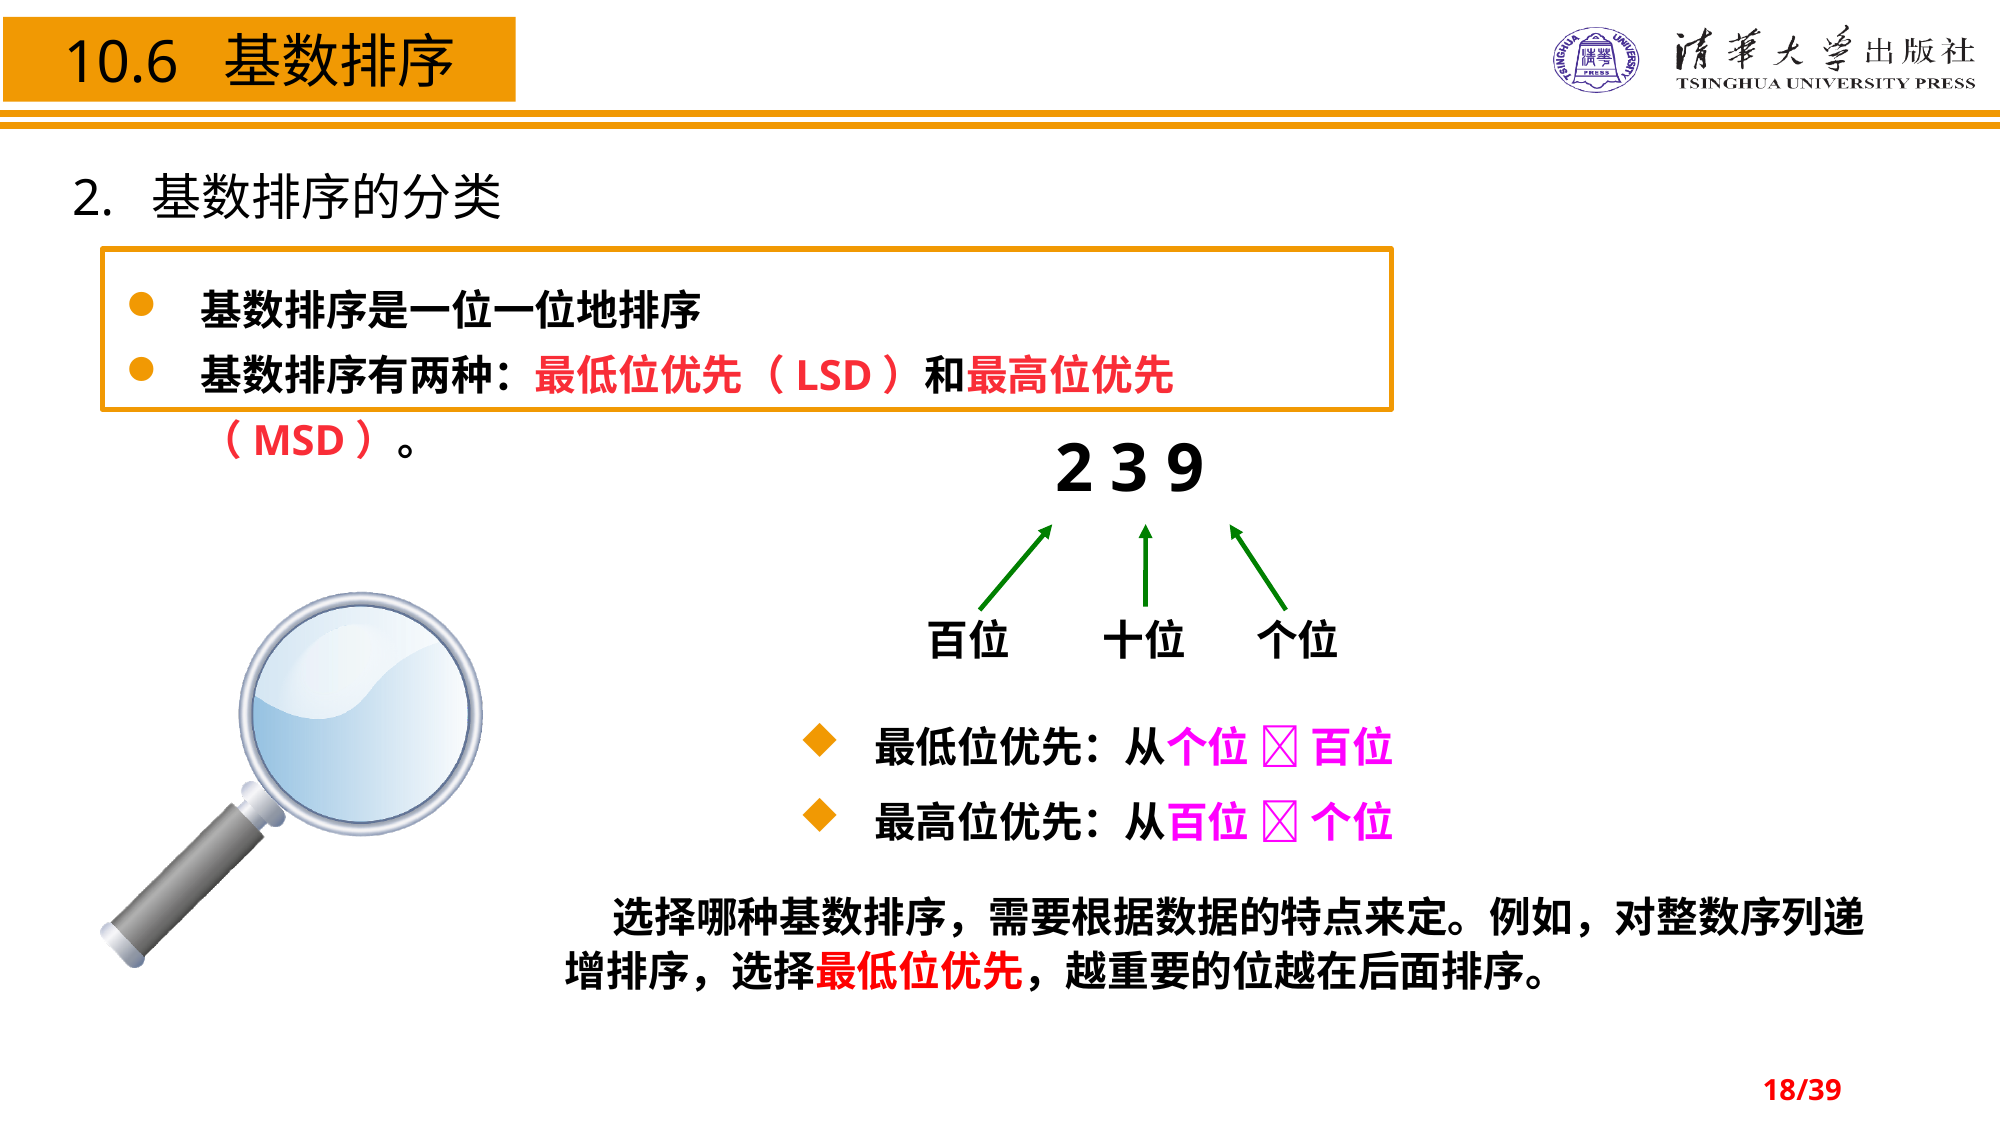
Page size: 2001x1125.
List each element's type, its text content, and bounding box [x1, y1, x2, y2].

text_box 最低位优先：从个位  百位 最高位优先：从百位  个位 [784, 688, 1535, 854]
text_box 2. 基数排序的分类 [57, 157, 773, 233]
text_box 选择哪种基数排序，需要根据数据的特点来定。例如，对整数序列递增排序，选择最低位优先，越重要的位越在后面排序。 [549, 878, 1886, 1002]
picture [100, 591, 484, 968]
text_box 10.6 基数排序 [3, 16, 516, 102]
text_box [100, 247, 1393, 411]
slide_number /39 [1748, 1063, 2000, 1124]
picture [1504, 0, 2001, 144]
text_box 基数排序是一位一位地排序 基数排序有两种：最低位优先（LSD）和最高位优先（MSD）。 [100, 411, 1393, 484]
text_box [911, 417, 1407, 673]
